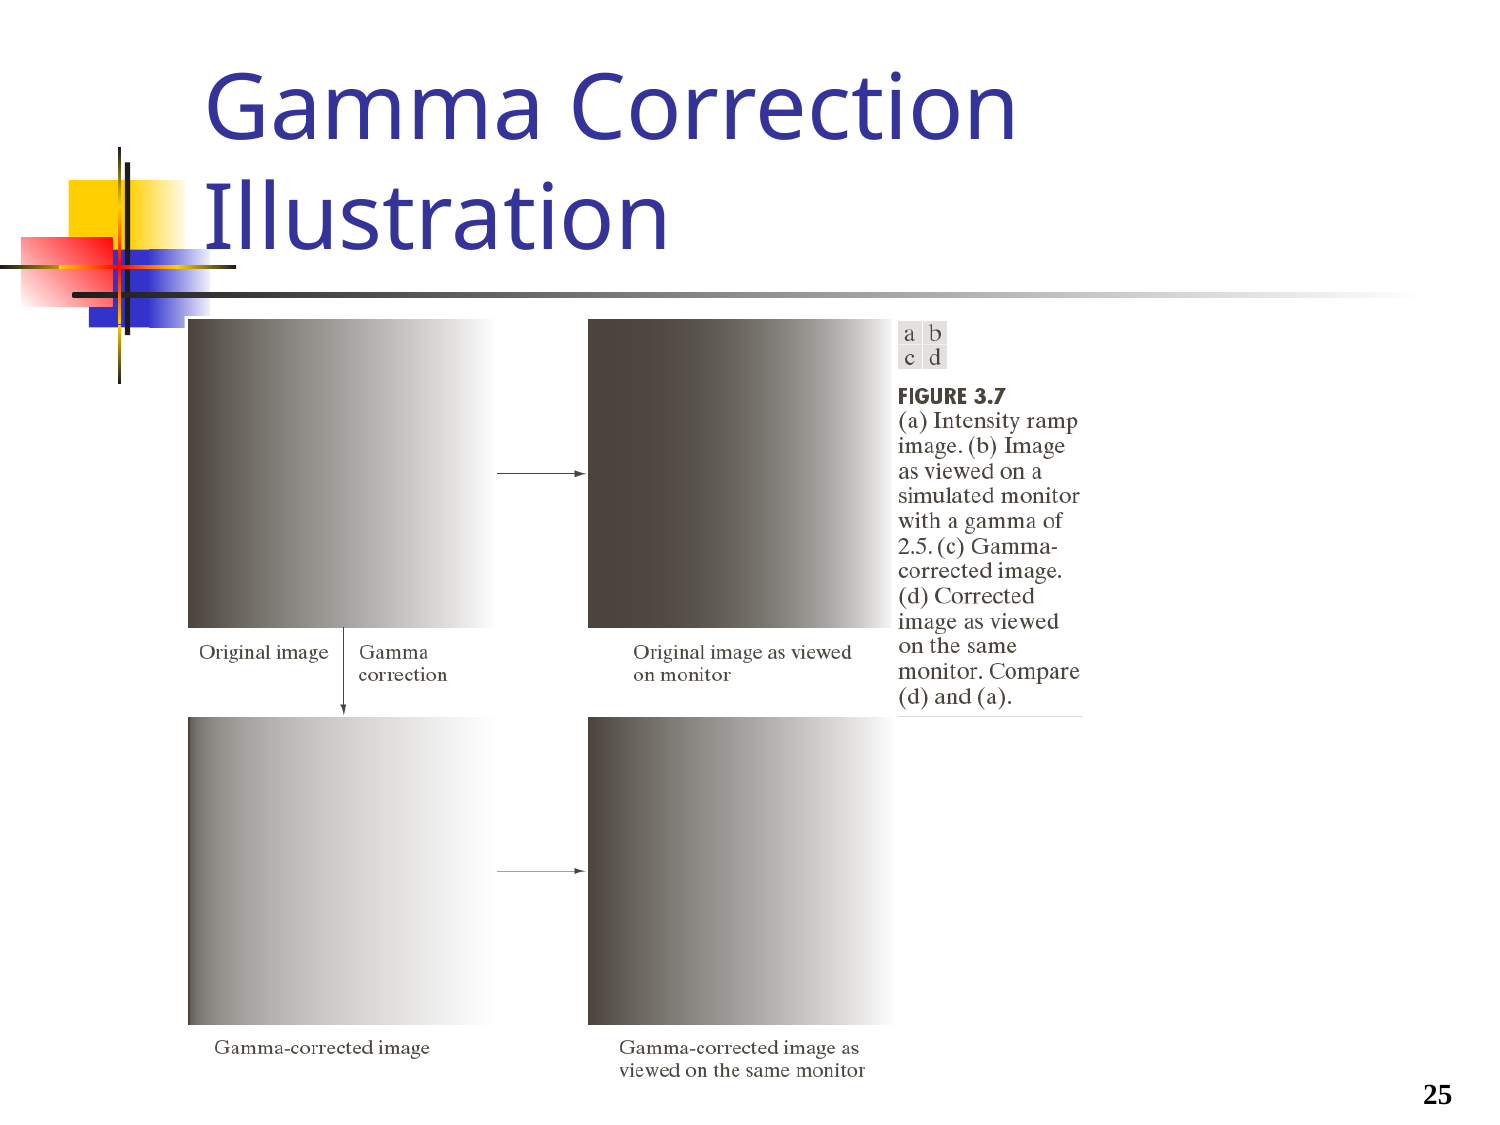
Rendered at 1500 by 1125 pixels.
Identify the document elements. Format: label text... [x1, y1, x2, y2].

title Gamma Correction Illustration [188, 34, 1468, 276]
picture [184, 314, 1094, 1081]
slide_number 25 [1154, 1042, 1468, 1118]
